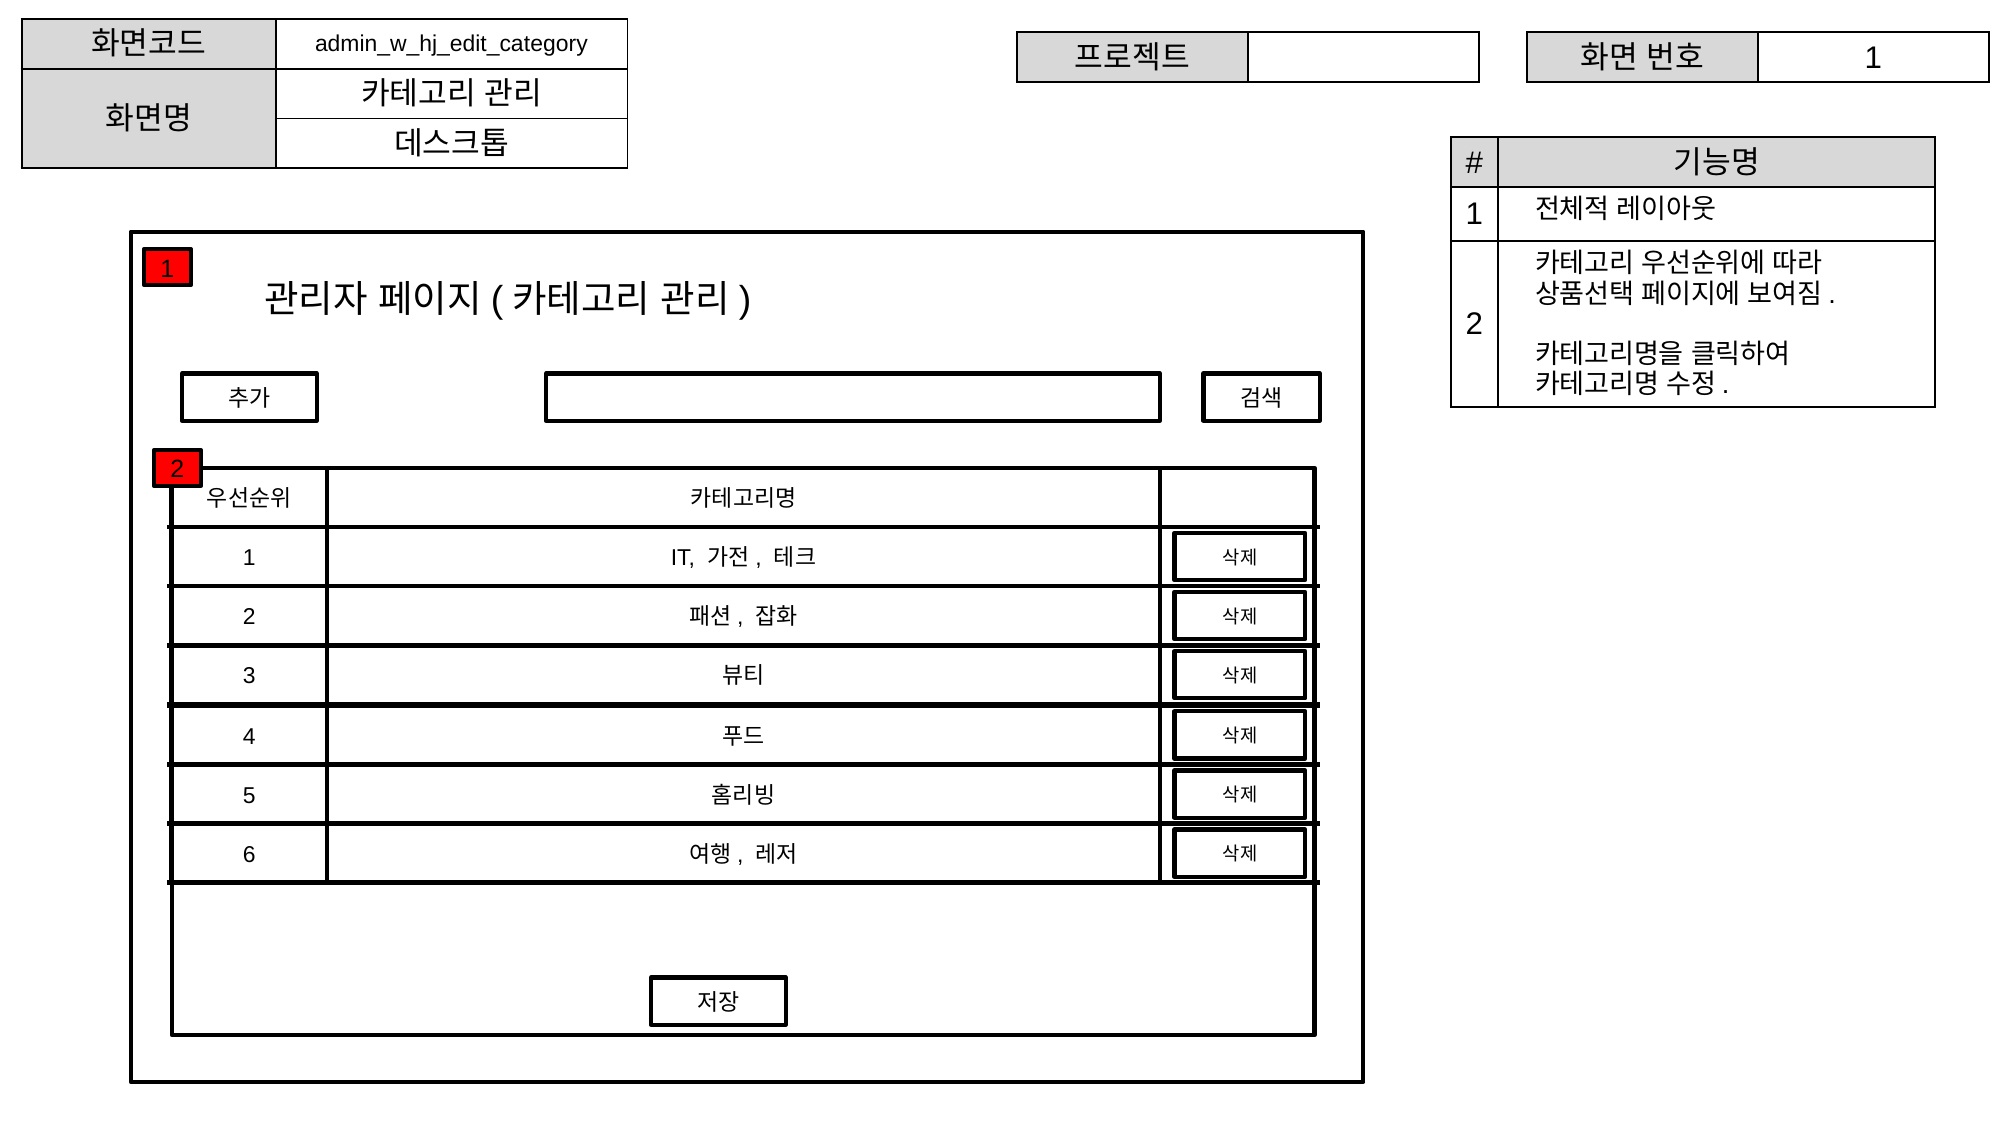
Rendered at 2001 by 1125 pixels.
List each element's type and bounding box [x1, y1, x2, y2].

table_cell [1452, 188, 1497, 240]
text_box [130, 231, 1364, 1083]
table_cell [277, 70, 627, 118]
table_header [1452, 138, 1497, 186]
table_cell [1499, 242, 1934, 406]
table_cell [1452, 242, 1497, 406]
table_header [23, 20, 275, 68]
table_header [277, 20, 627, 68]
table_header [1249, 33, 1478, 81]
table_header [1018, 33, 1247, 81]
table_cell [277, 119, 627, 167]
table_header [1528, 33, 1757, 81]
table_header [1499, 138, 1934, 186]
table_header [1759, 33, 1988, 81]
table_cell [23, 70, 275, 167]
table_cell [1499, 188, 1934, 240]
